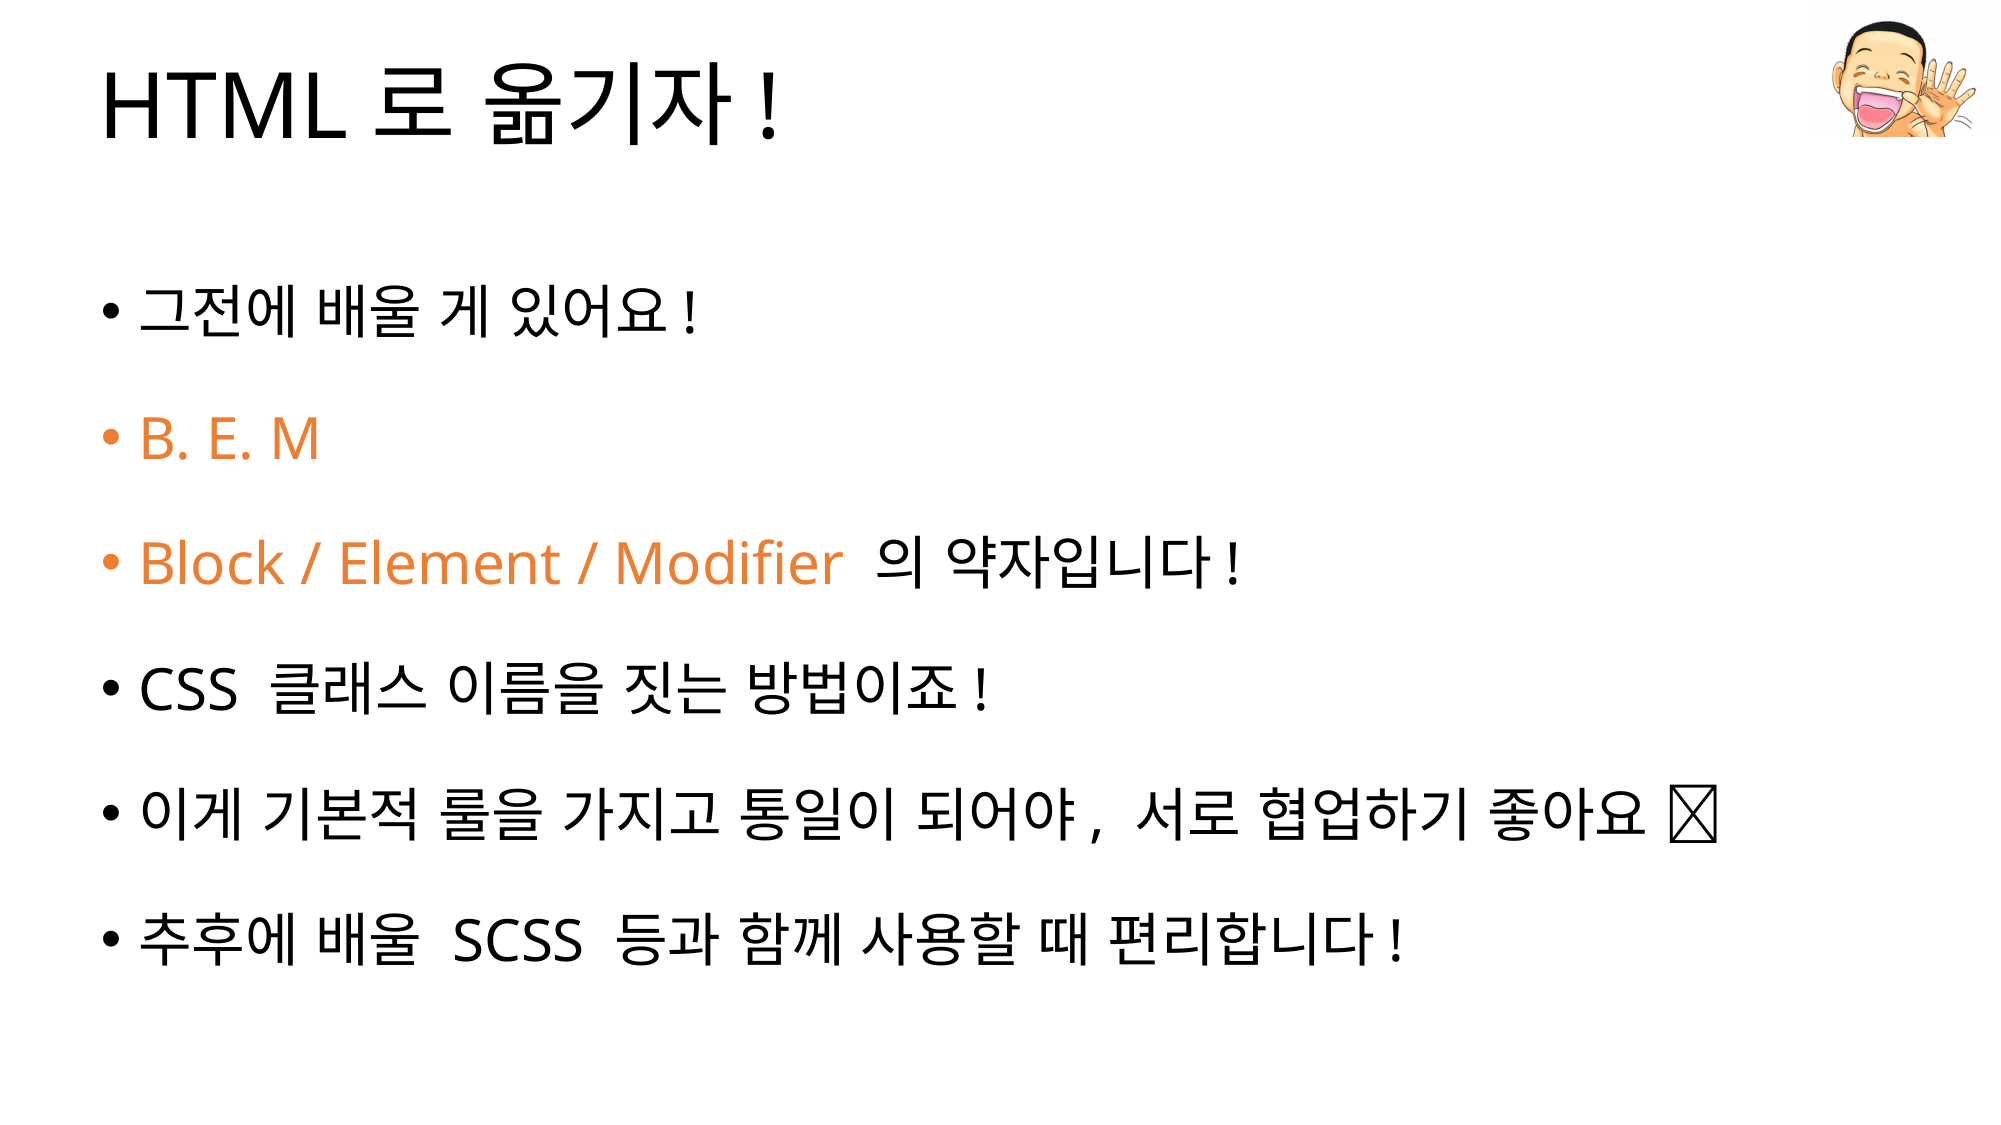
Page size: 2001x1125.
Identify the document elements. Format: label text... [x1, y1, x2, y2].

picture [1931, 0, 2000, 137]
title HTML로 옮기자! [83, 0, 1931, 218]
list 그전에 배울 게 있어요! B. E. M Block / Element / Modifier 의 약자입니다! CSS 클래스 이름을 짓는 방법이죠! 이게 기본적 룰을 가지고 통일이 되어야, 서로 협업하기 좋아요  추후에 배울 SCSS 등과 함께 사용할 때 편리합니다! [85, 233, 1863, 1077]
